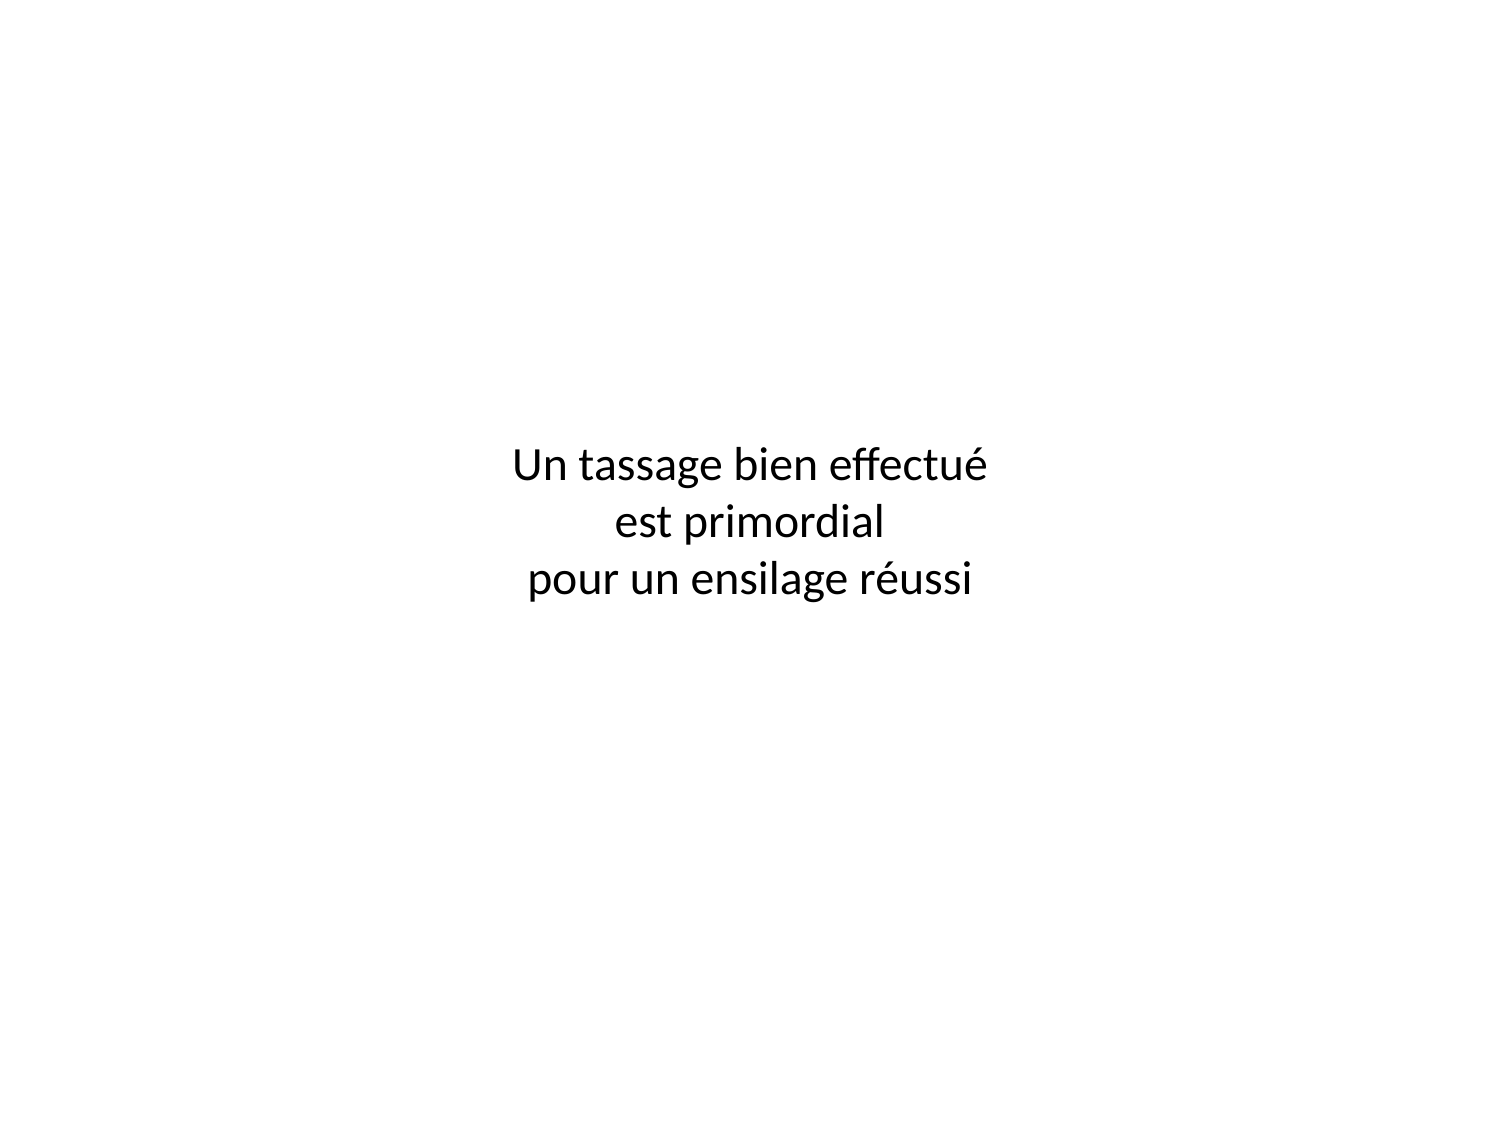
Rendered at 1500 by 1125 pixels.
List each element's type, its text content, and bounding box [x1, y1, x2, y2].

title Un tassage bien effectué est primordial pour un ensilage réussi [75, 424, 1425, 613]
